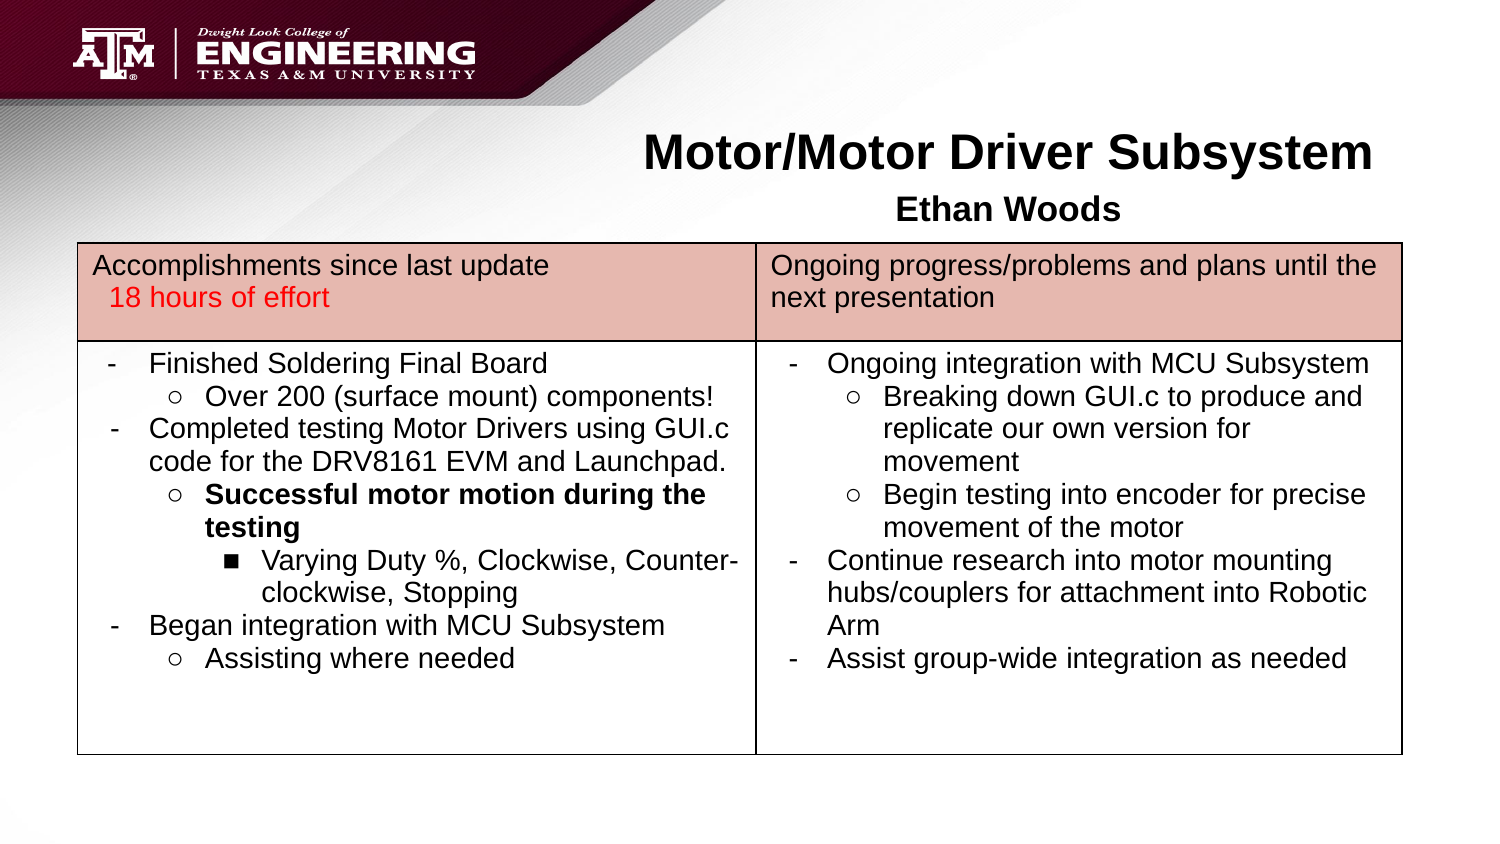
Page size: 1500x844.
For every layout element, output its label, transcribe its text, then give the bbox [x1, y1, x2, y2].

table_cell Ongoing integration with MCU Subsystem Breaking down GUI.c to produce and replicate our own version for movement Begin testing into encoder for precise movement of the motor Continue research into motor mounting hubs/couplers for attachment into Robotic Arm Assist group-wide integration as needed [757, 342, 1401, 754]
title Motor/Motor Driver Subsystem Ethan Woods [108, 103, 1500, 236]
table_header Ongoing progress/problems and plans until the next presentation [757, 244, 1401, 340]
picture [0, 0, 1500, 844]
table_cell Finished Soldering Final Board Over 200 (surface mount) components! Completed testing Motor Drivers using GUI.c code for the DRV8161 EVM and Launchpad. Successful motor motion during the testing Varying Duty %, Clockwise, Counter-clockwise, Stopping Began integration with MCU Subsystem Assisting where needed [78, 342, 755, 754]
table_header Accomplishments since last update 18 hours of effort [78, 244, 755, 340]
